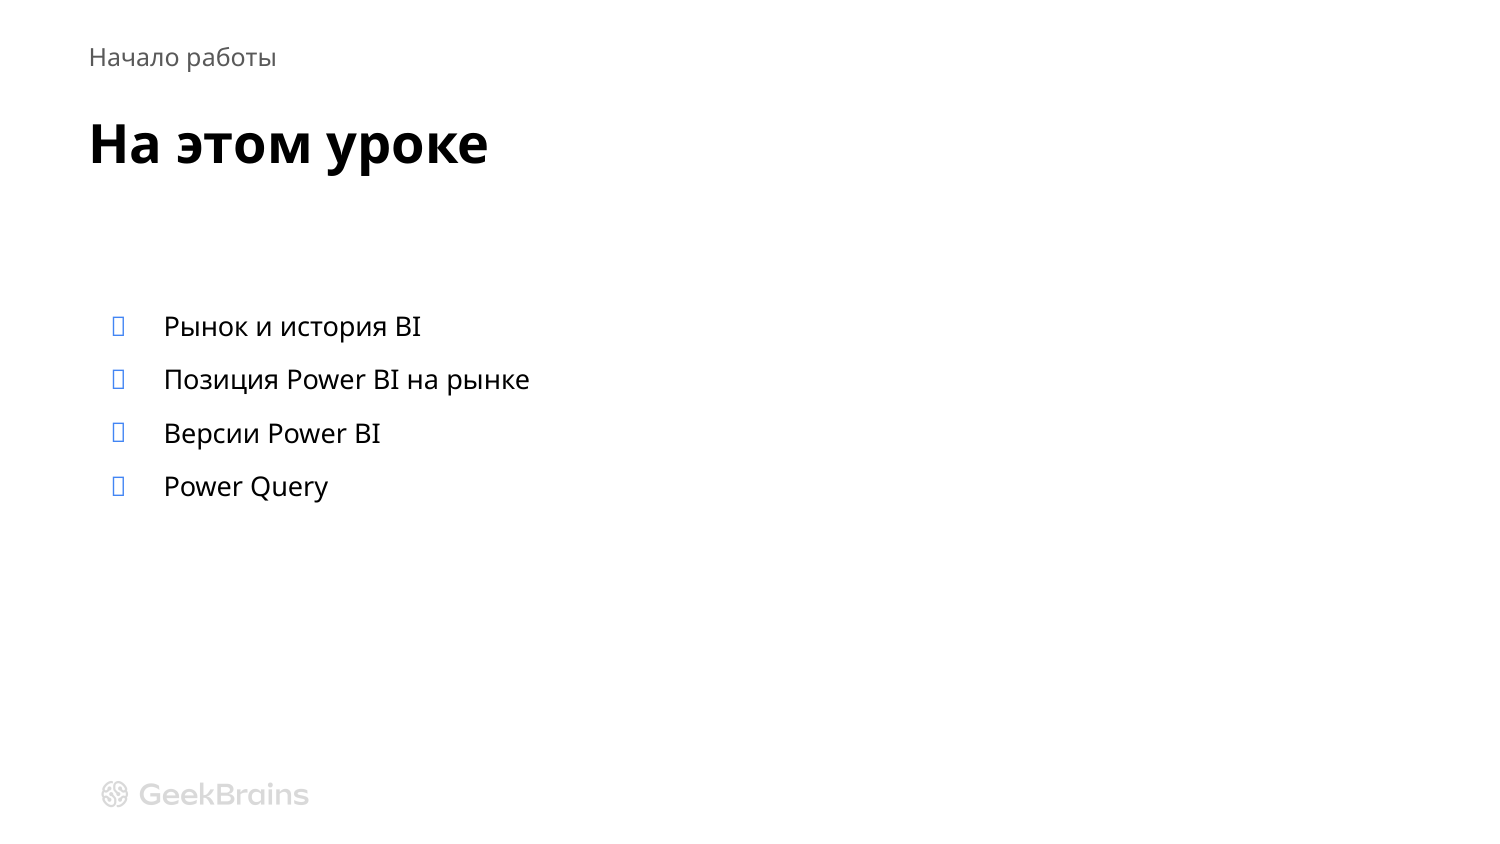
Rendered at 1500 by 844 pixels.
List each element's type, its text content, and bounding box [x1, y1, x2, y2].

picture [88, 767, 322, 822]
text_box Рынок и история BI Позиция Power BI на рынке Версии Power BI Power Query [88, 295, 1412, 502]
title На этом уроке [88, 118, 1412, 260]
subtitle Начало работы [88, 24, 1412, 84]
